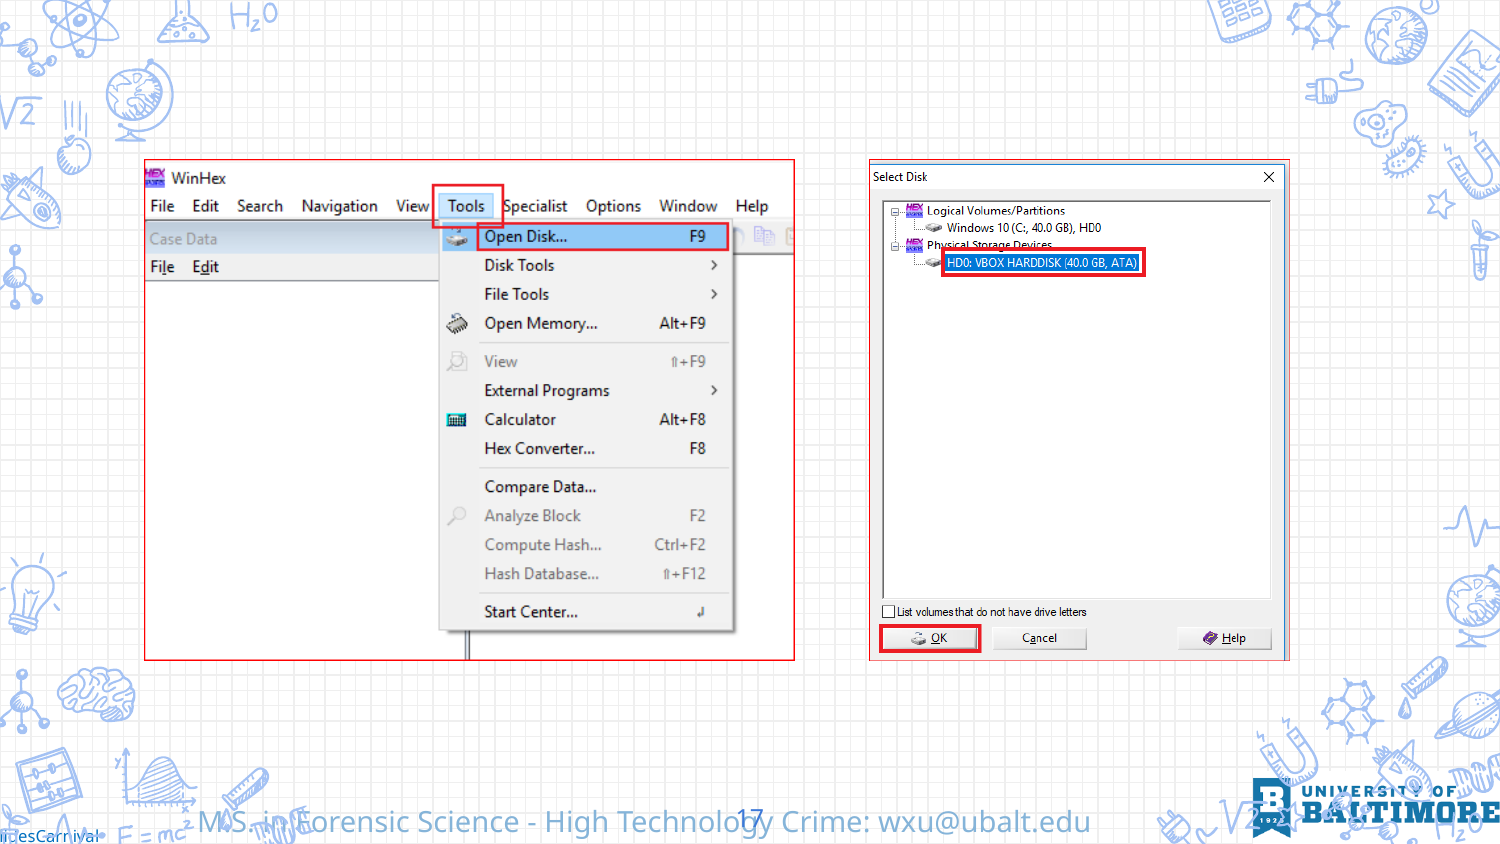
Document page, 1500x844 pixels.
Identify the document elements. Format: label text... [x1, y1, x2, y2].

picture [869, 159, 1290, 661]
picture [1471, 771, 1479, 786]
picture [1388, 823, 1396, 835]
picture [1283, 771, 1308, 783]
picture [1253, 771, 1500, 844]
picture [1342, 796, 1349, 806]
picture [1381, 771, 1421, 792]
picture [1481, 771, 1489, 788]
picture [144, 159, 796, 661]
picture [1375, 780, 1390, 791]
picture [1405, 773, 1430, 800]
slide_number 17 [705, 796, 795, 844]
picture [1354, 819, 1361, 827]
picture [1408, 786, 1417, 792]
picture [1479, 779, 1483, 790]
